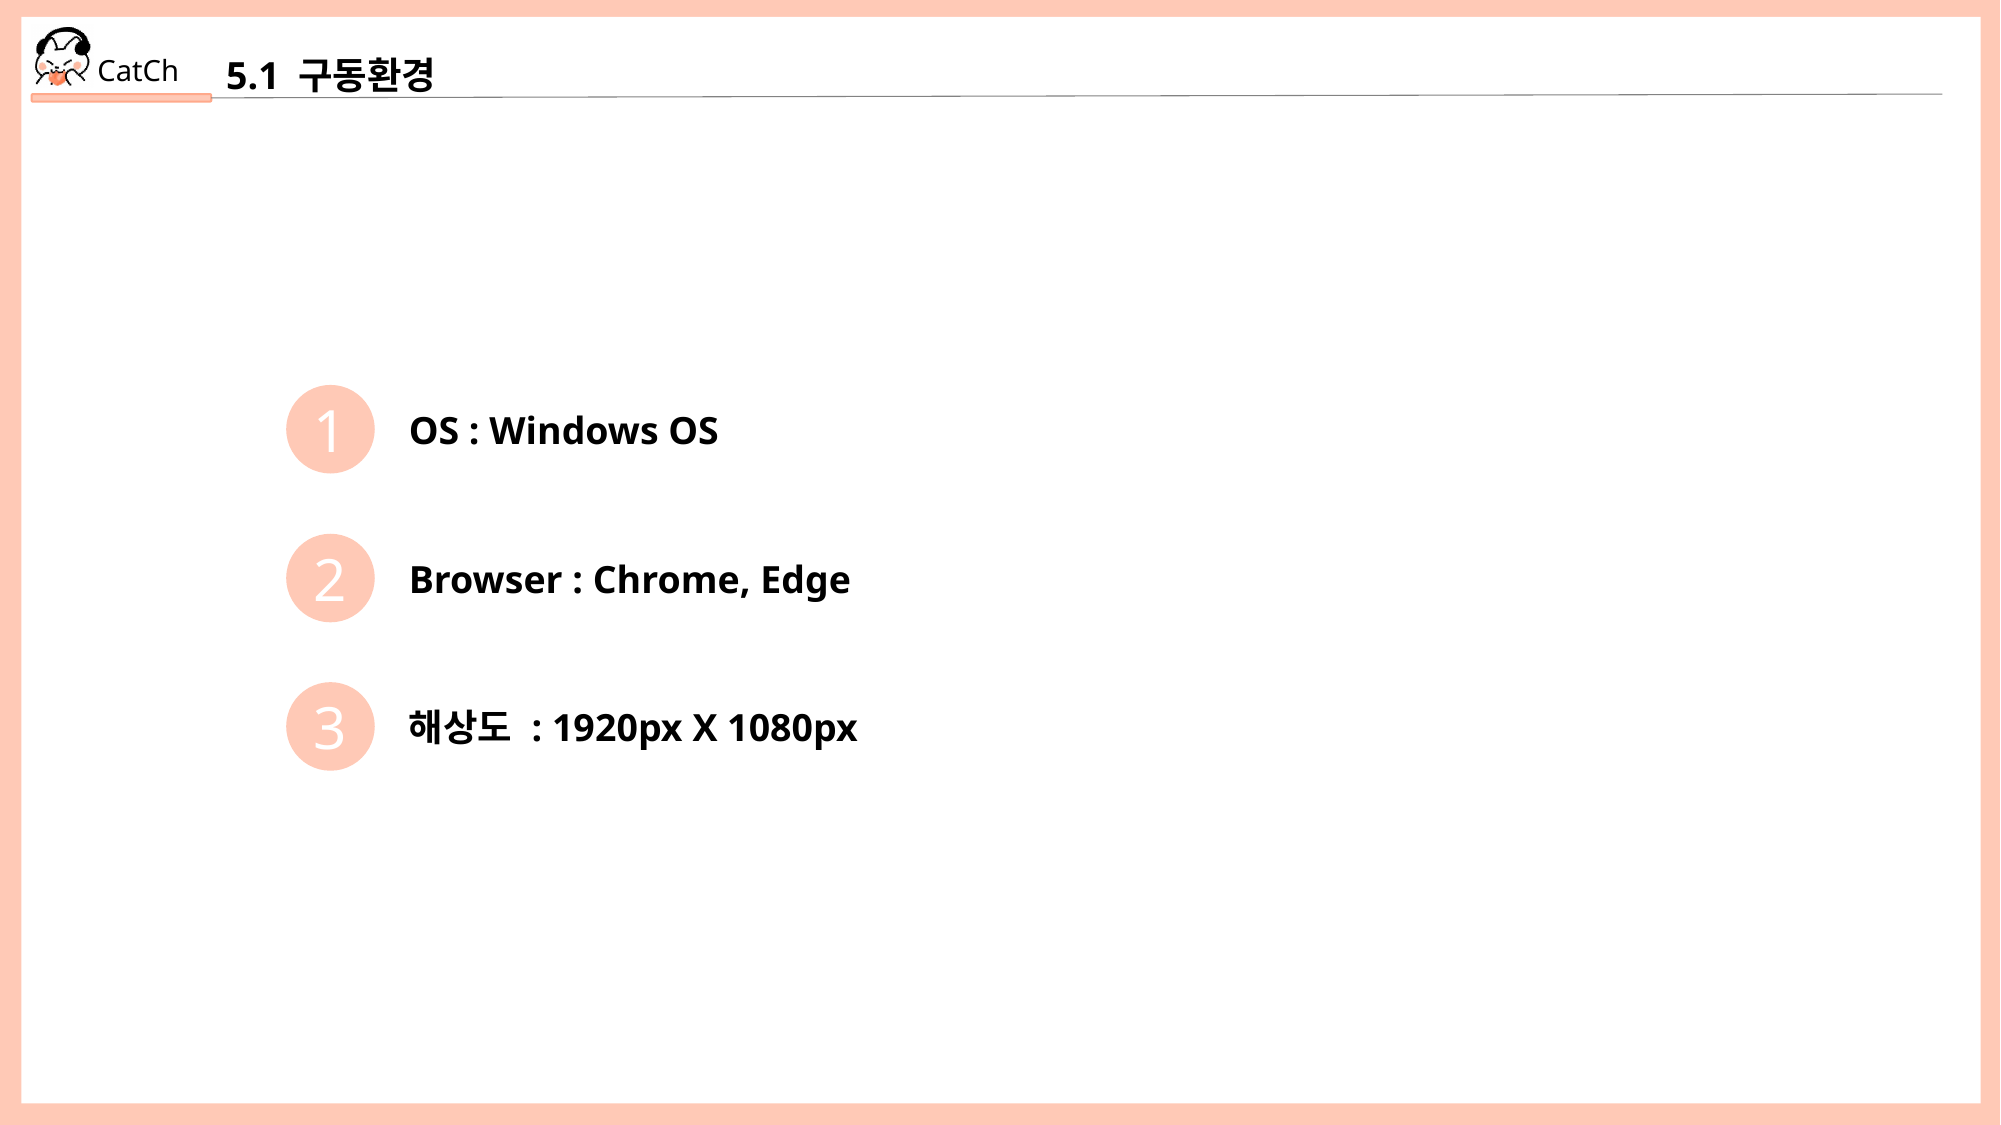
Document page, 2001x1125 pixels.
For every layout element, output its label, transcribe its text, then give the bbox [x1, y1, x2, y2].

text_box 5.1 구동환경 [211, 44, 1179, 94]
text_box [30, 93, 211, 103]
picture [31, 24, 94, 88]
text_box 해상도 : 1920px X 1080px [393, 696, 1324, 757]
text_box CatCh [82, 44, 211, 93]
text_box OS : Windows OS [393, 399, 1324, 460]
text_box Browser : Chrome, Edge [393, 548, 1324, 608]
text_box 1 [285, 383, 376, 475]
text_box [20, 16, 1982, 1104]
text_box 3 [285, 681, 376, 772]
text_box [211, 94, 1943, 98]
text_box 5.1 구동환경 [211, 98, 1179, 105]
text_box 2 [285, 532, 376, 624]
